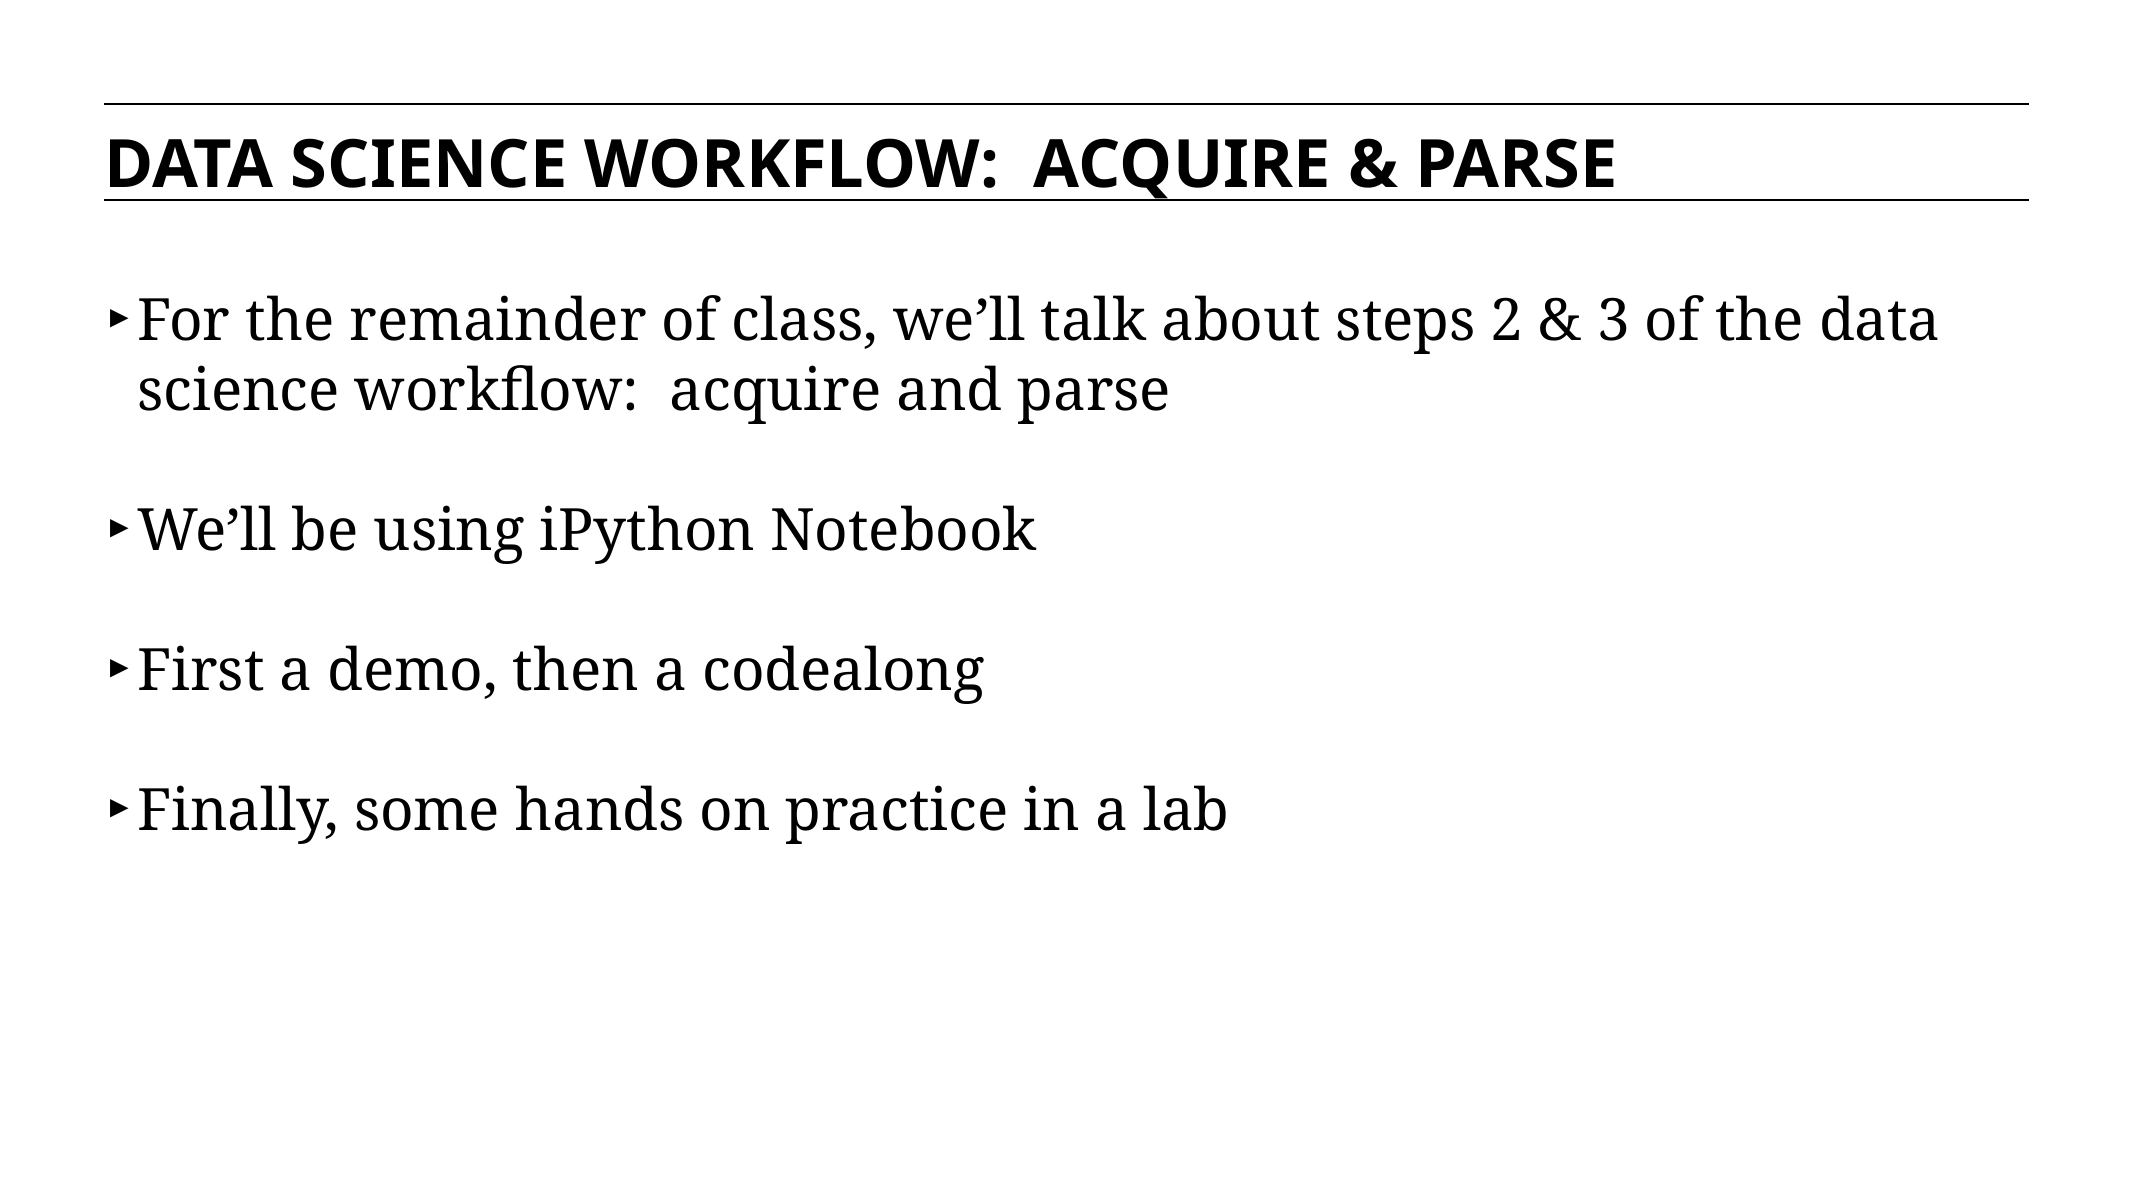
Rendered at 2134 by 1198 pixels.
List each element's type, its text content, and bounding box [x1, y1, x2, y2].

text_box DATA SCIENCE WORKFLOW: ACQUIRE & PARSE [104, 120, 2049, 192]
list For the remainder of class, we’ll talk about steps 2 & 3 of the data science workflow: acquire and parse We’ll be using iPython Notebook First a demo, then a codealong Finally, some hands on practice in a lab [104, 212, 2030, 837]
